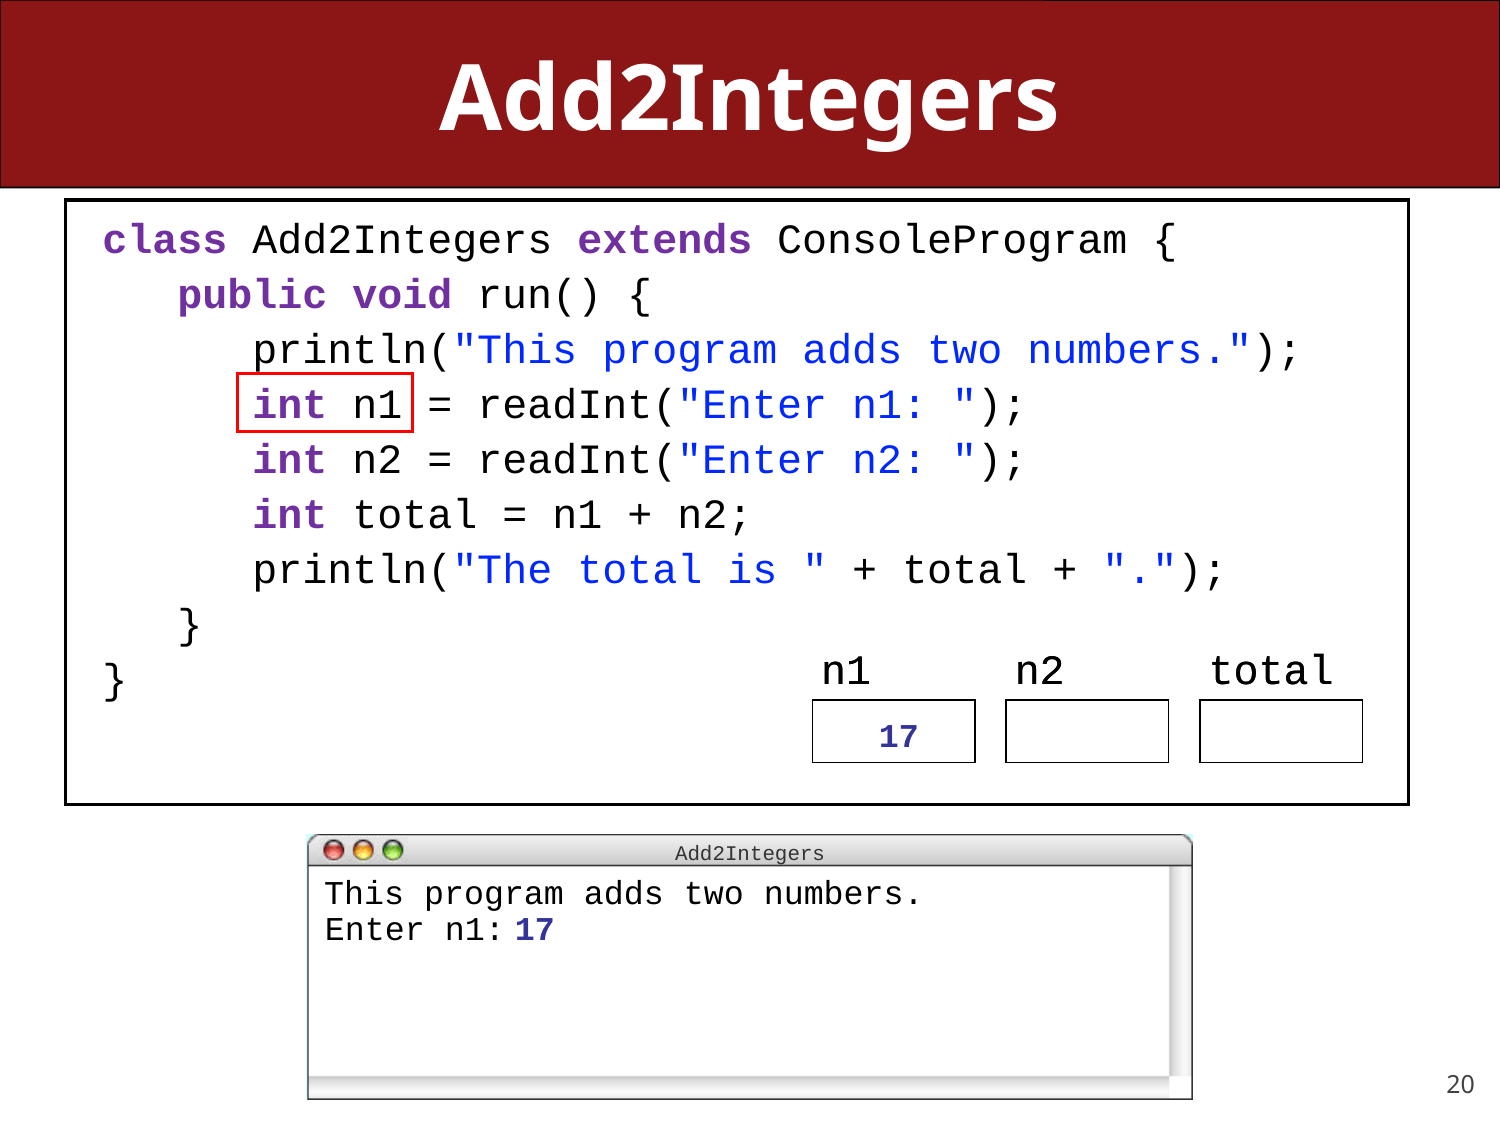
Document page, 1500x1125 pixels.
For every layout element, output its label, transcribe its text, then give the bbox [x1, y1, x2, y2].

title Add2Integers [75, 0, 1425, 188]
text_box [306, 831, 1193, 1100]
text_box [65, 200, 1409, 805]
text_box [87, 199, 1375, 763]
text_box 17 [299, 899, 306, 955]
